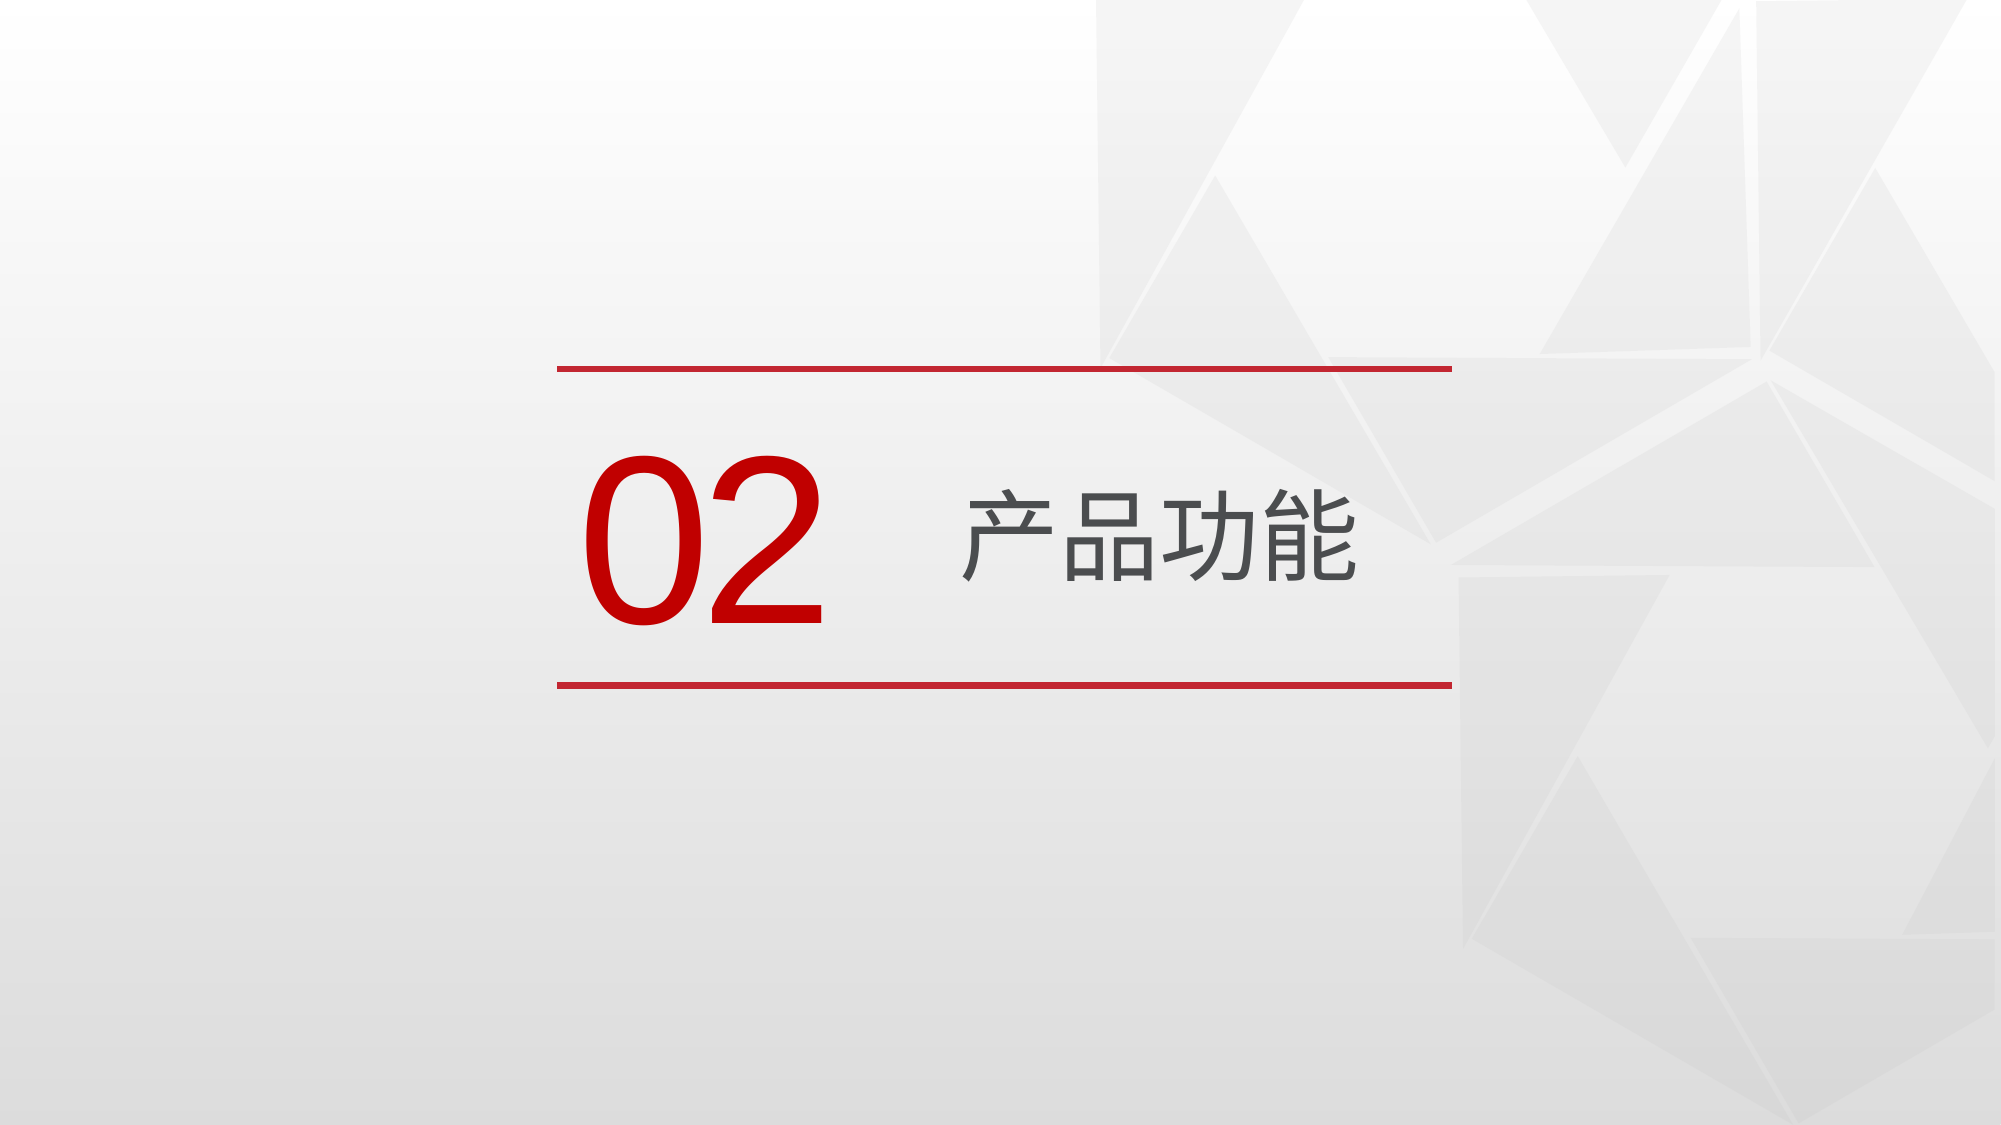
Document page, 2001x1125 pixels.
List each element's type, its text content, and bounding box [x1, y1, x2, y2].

text_box 产品功能 [959, 457, 1486, 598]
text_box 02 [556, 407, 855, 648]
